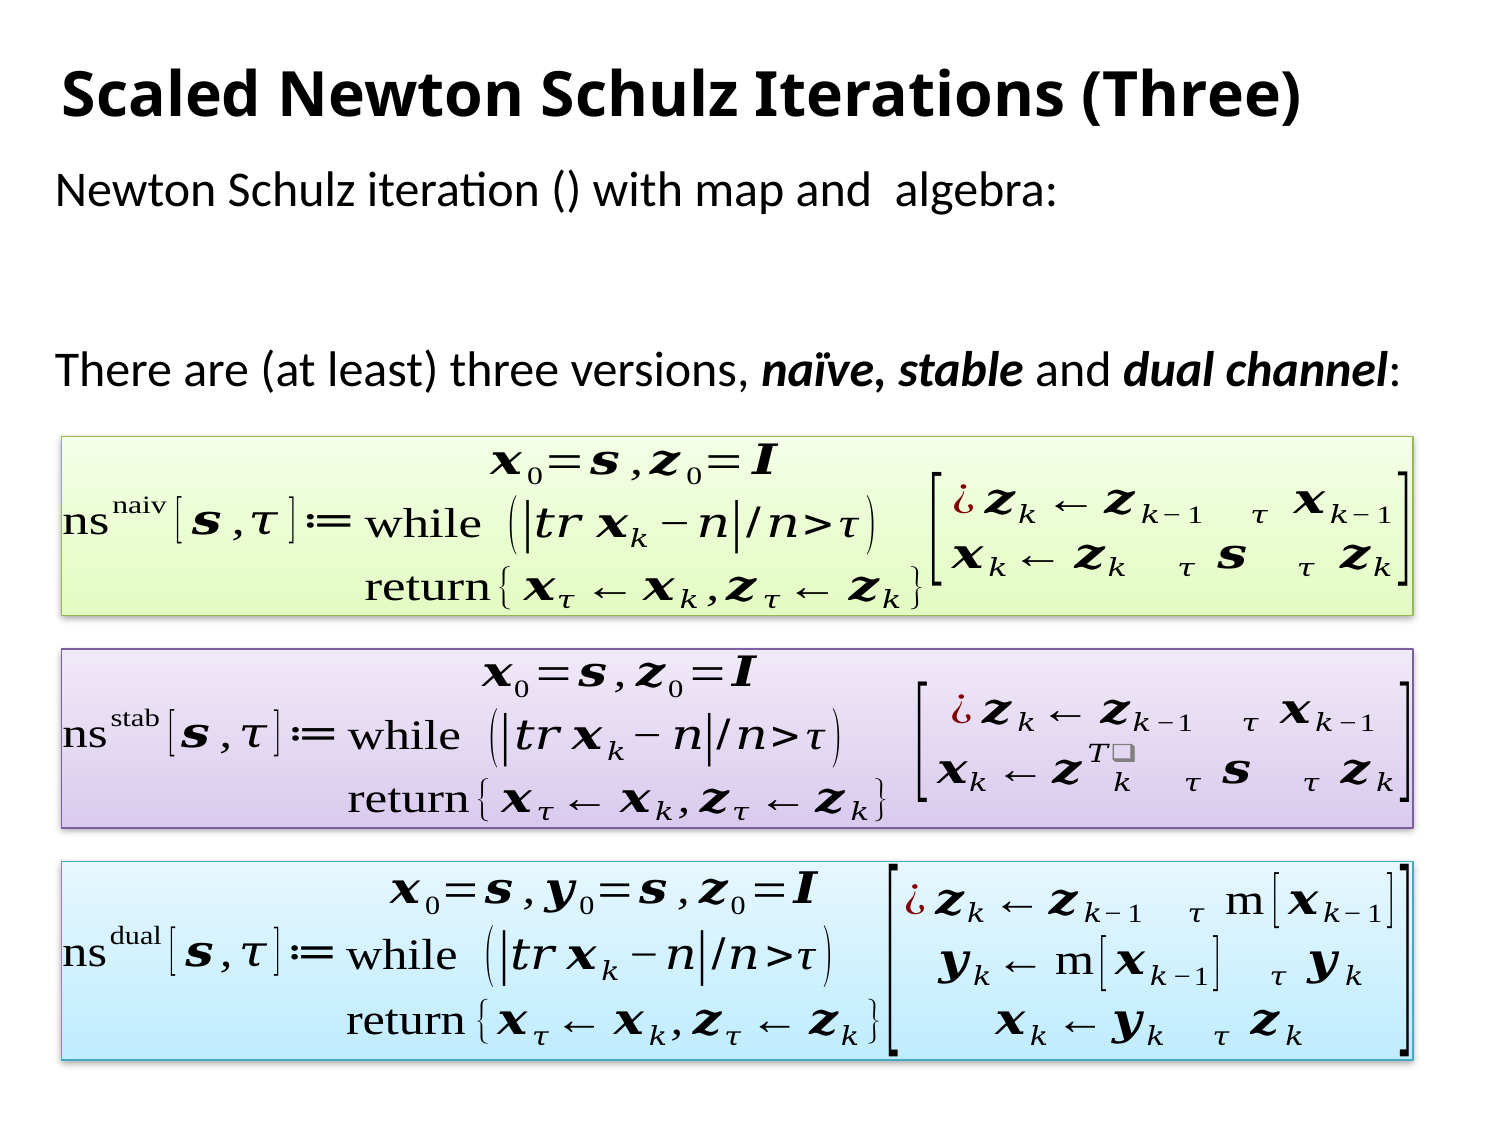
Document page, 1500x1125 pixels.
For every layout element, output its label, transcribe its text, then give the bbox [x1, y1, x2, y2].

text_box Scaled Newton Schulz Iterations (Three) [46, 46, 1500, 137]
